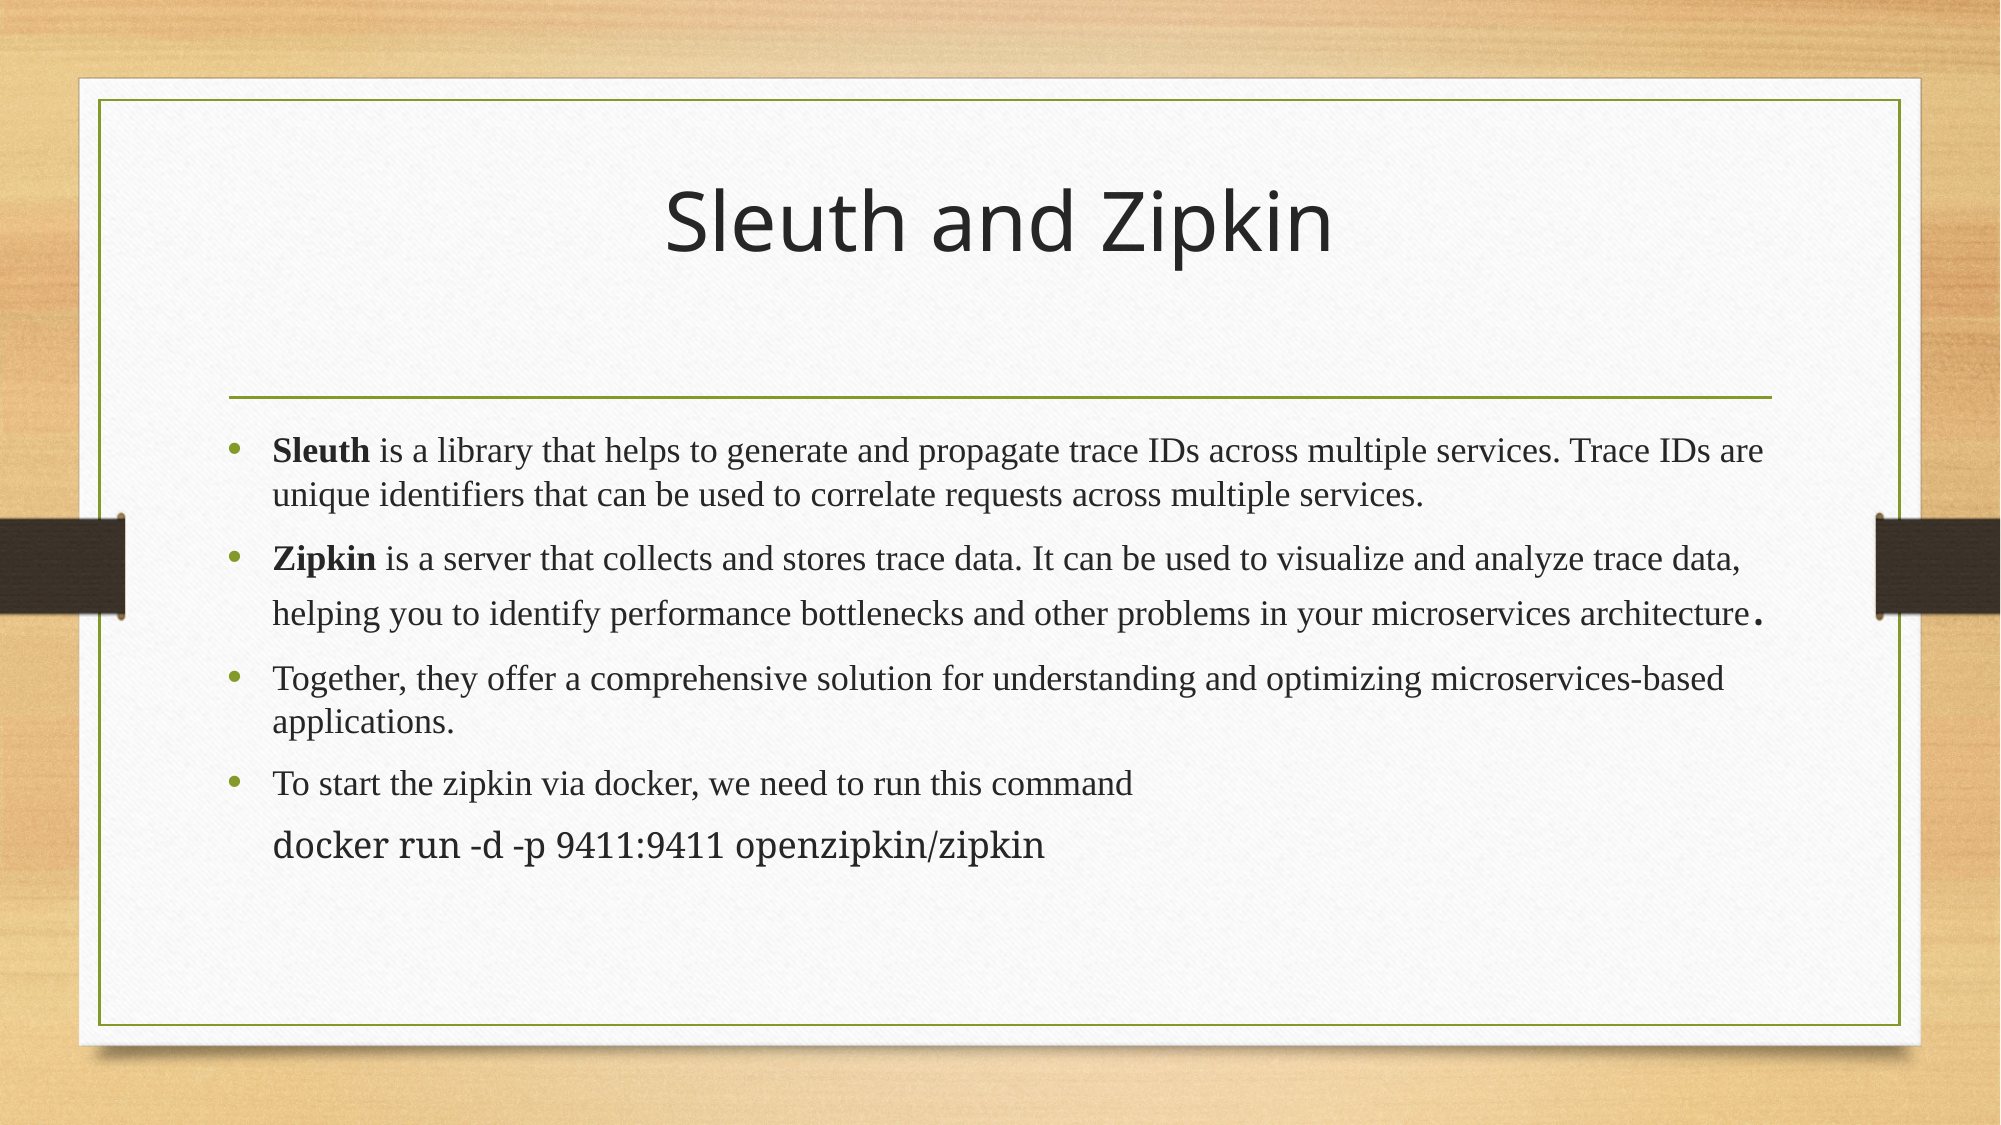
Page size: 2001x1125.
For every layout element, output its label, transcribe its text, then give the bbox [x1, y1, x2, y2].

title Sleuth and Zipkin [212, 161, 1788, 375]
picture [0, 0, 2001, 1125]
list Sleuth is a library that helps to generate and propagate trace IDs across multiple services. Trace IDs are unique identifiers that can be used to correlate requests across multiple services. Zipkin is a server that collects and stores trace data. It can be used to visualize and analyze trace data, helping you to identify performance bottlenecks and other problems in your microservices architecture. Together, they offer a comprehensive solution for understanding and optimizing microservices-based applications. To start the zipkin via docker, we need to run this command docker run -d -p 9411:9411 openzipkin/zipkin [212, 419, 1788, 964]
